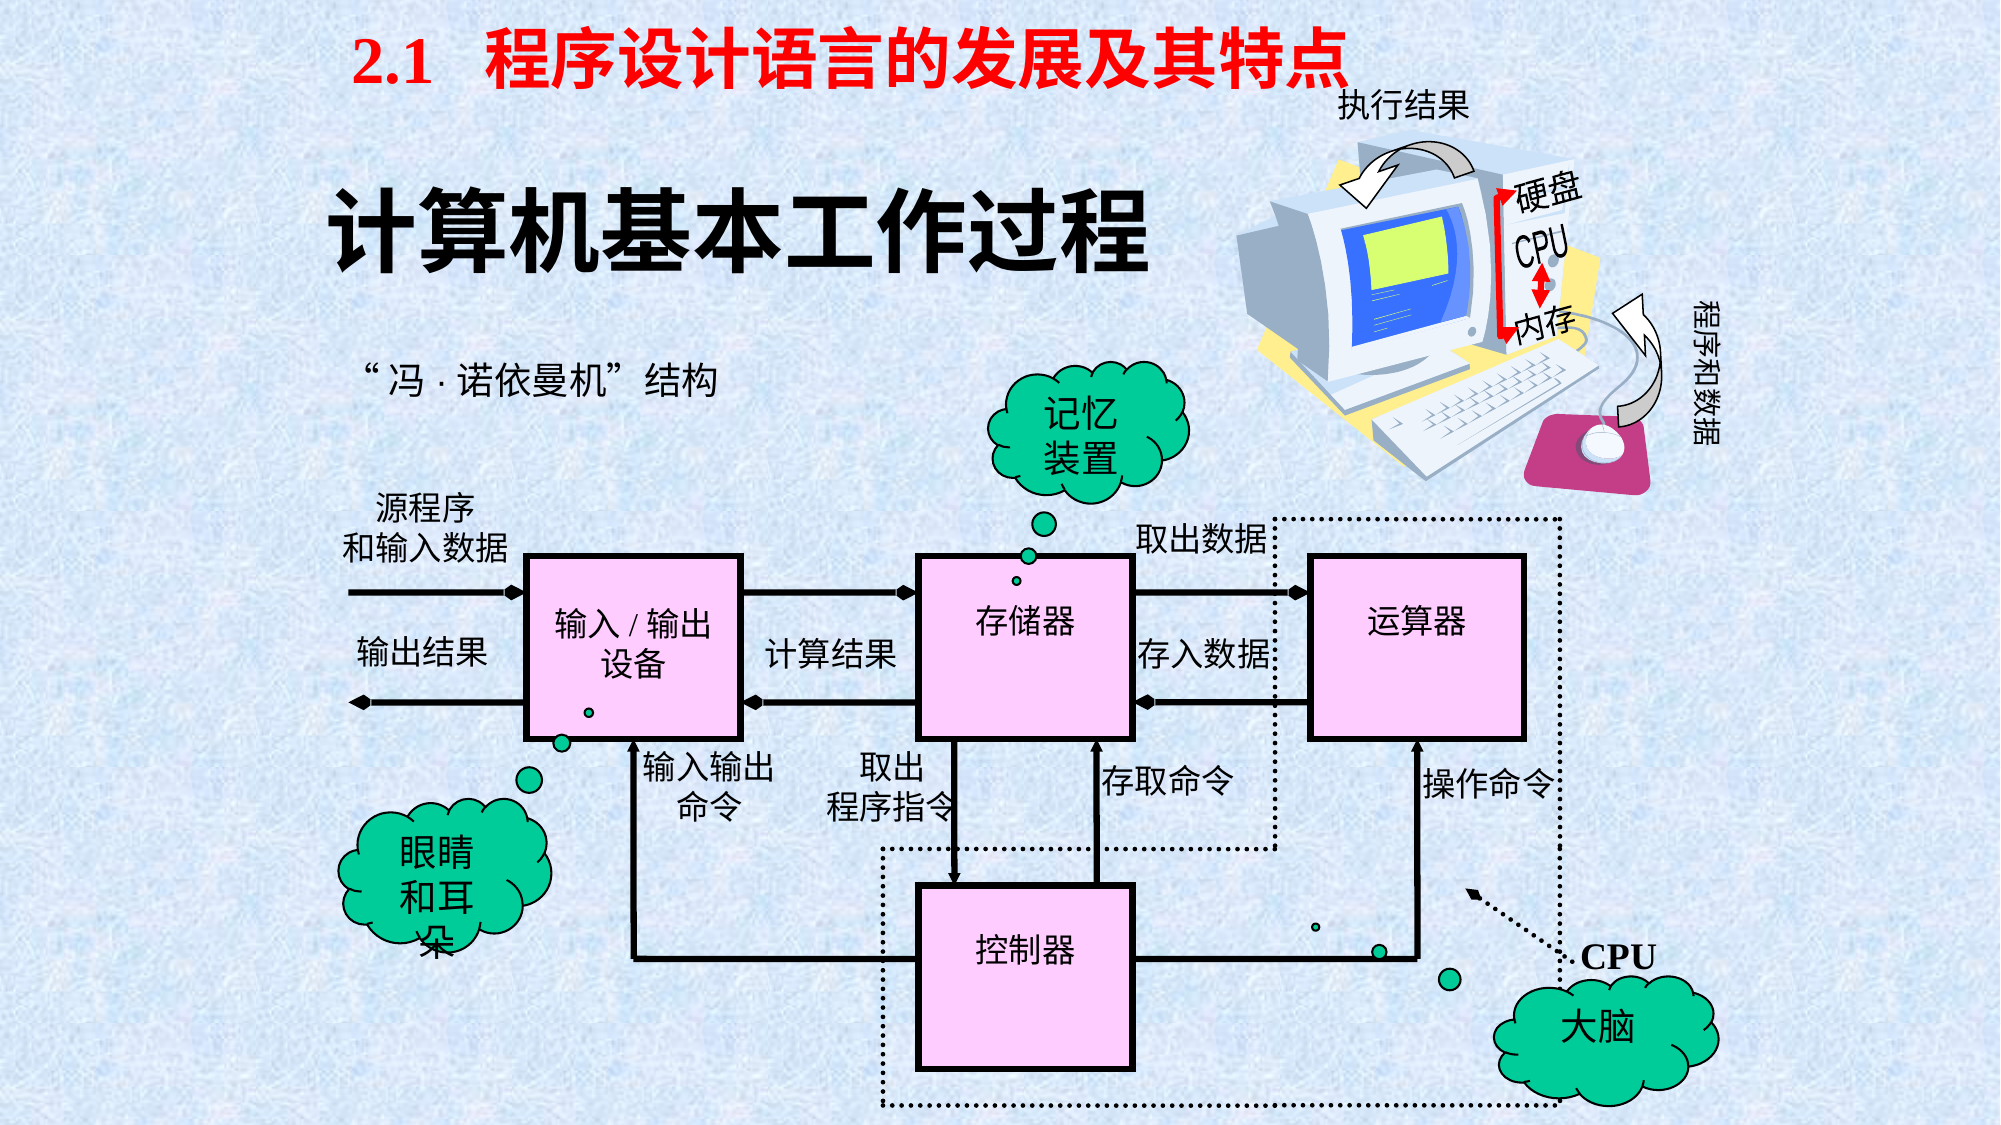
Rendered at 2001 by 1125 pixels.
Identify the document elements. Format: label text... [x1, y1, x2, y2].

picture [0, 0, 2001, 1125]
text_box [291, 479, 1715, 1106]
text_box “冯·诺依曼机”结构 [327, 349, 743, 410]
text_box 计算机基本工作过程 [310, 75, 1664, 292]
list 2.1 程序设计语言的发展及其特点 [335, 9, 1612, 75]
text_box 记忆装置 [987, 361, 1190, 478]
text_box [1236, 83, 1733, 497]
